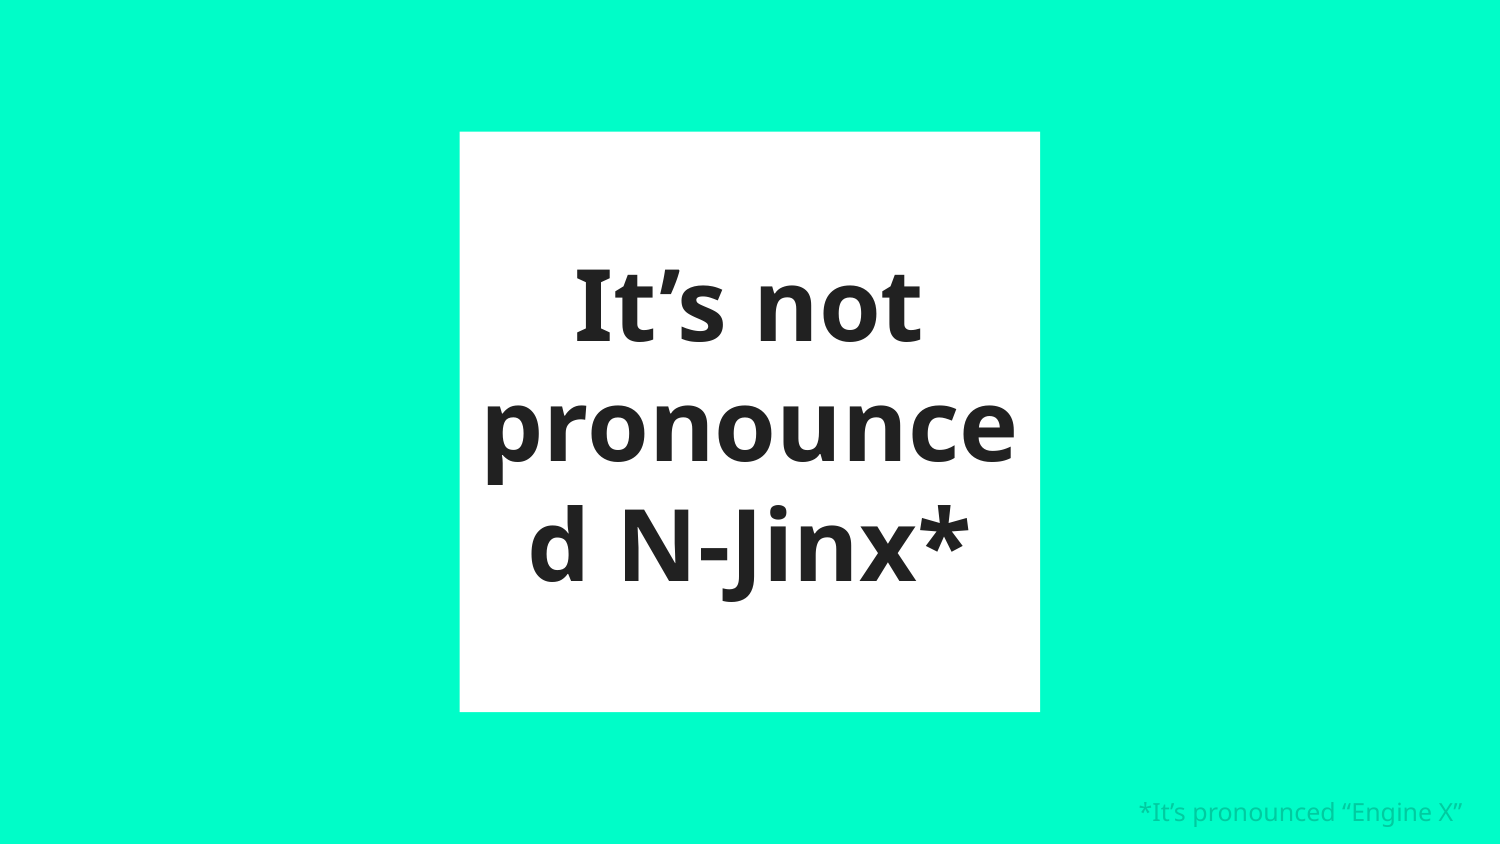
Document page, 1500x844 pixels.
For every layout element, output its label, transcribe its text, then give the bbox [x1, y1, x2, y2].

title It’s not pronounced N-Jinx* [459, 131, 1041, 713]
list *It’s pronounced “Engine X” [51, 776, 1479, 844]
